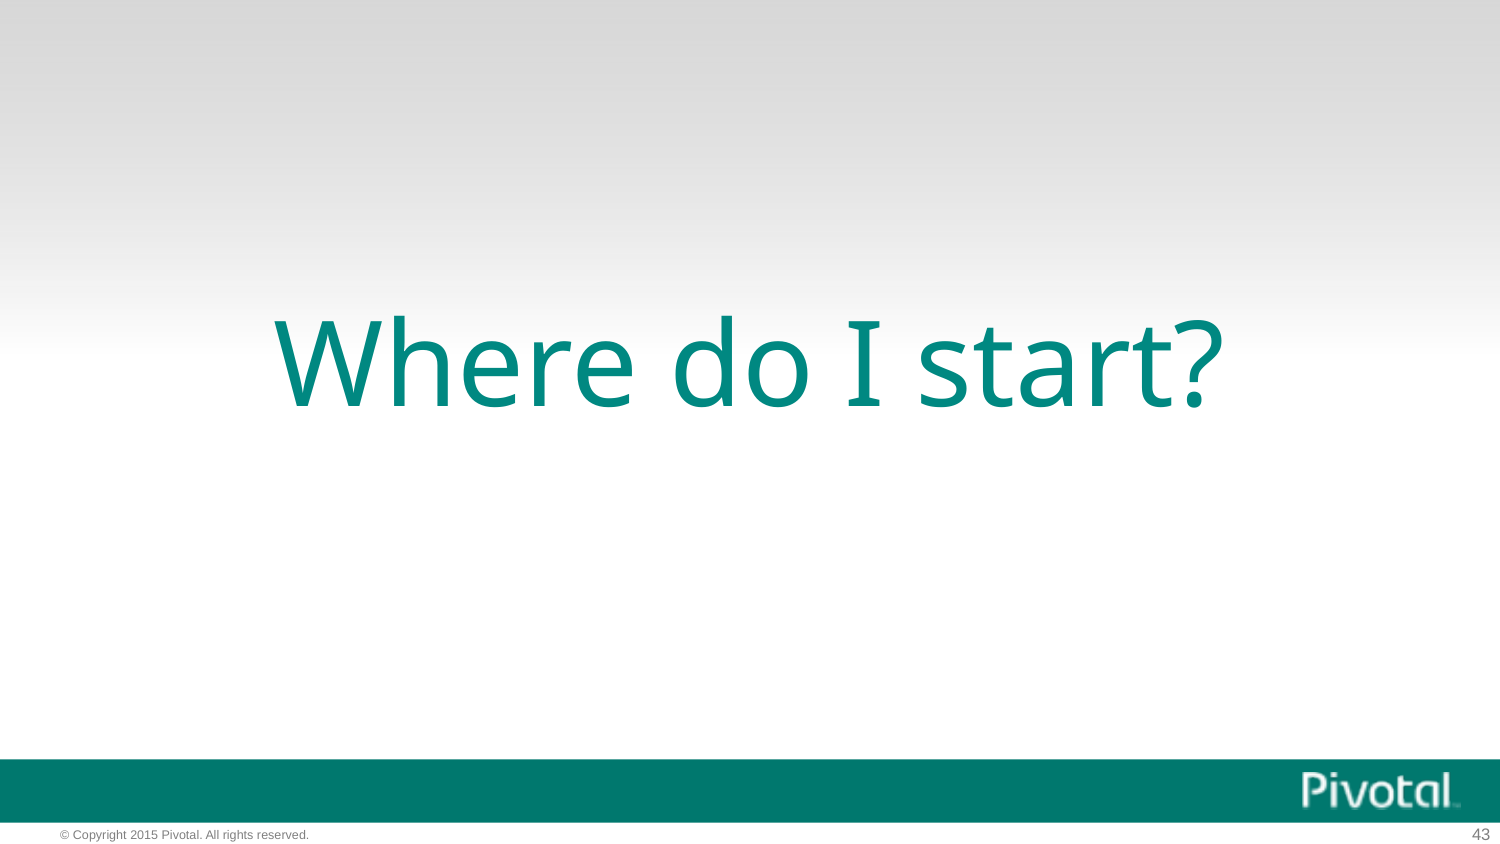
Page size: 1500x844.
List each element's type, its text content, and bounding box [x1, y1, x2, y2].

title Where do I start? [24, 278, 1476, 433]
picture [1302, 772, 1461, 810]
slide_number 43 [1402, 823, 1492, 844]
